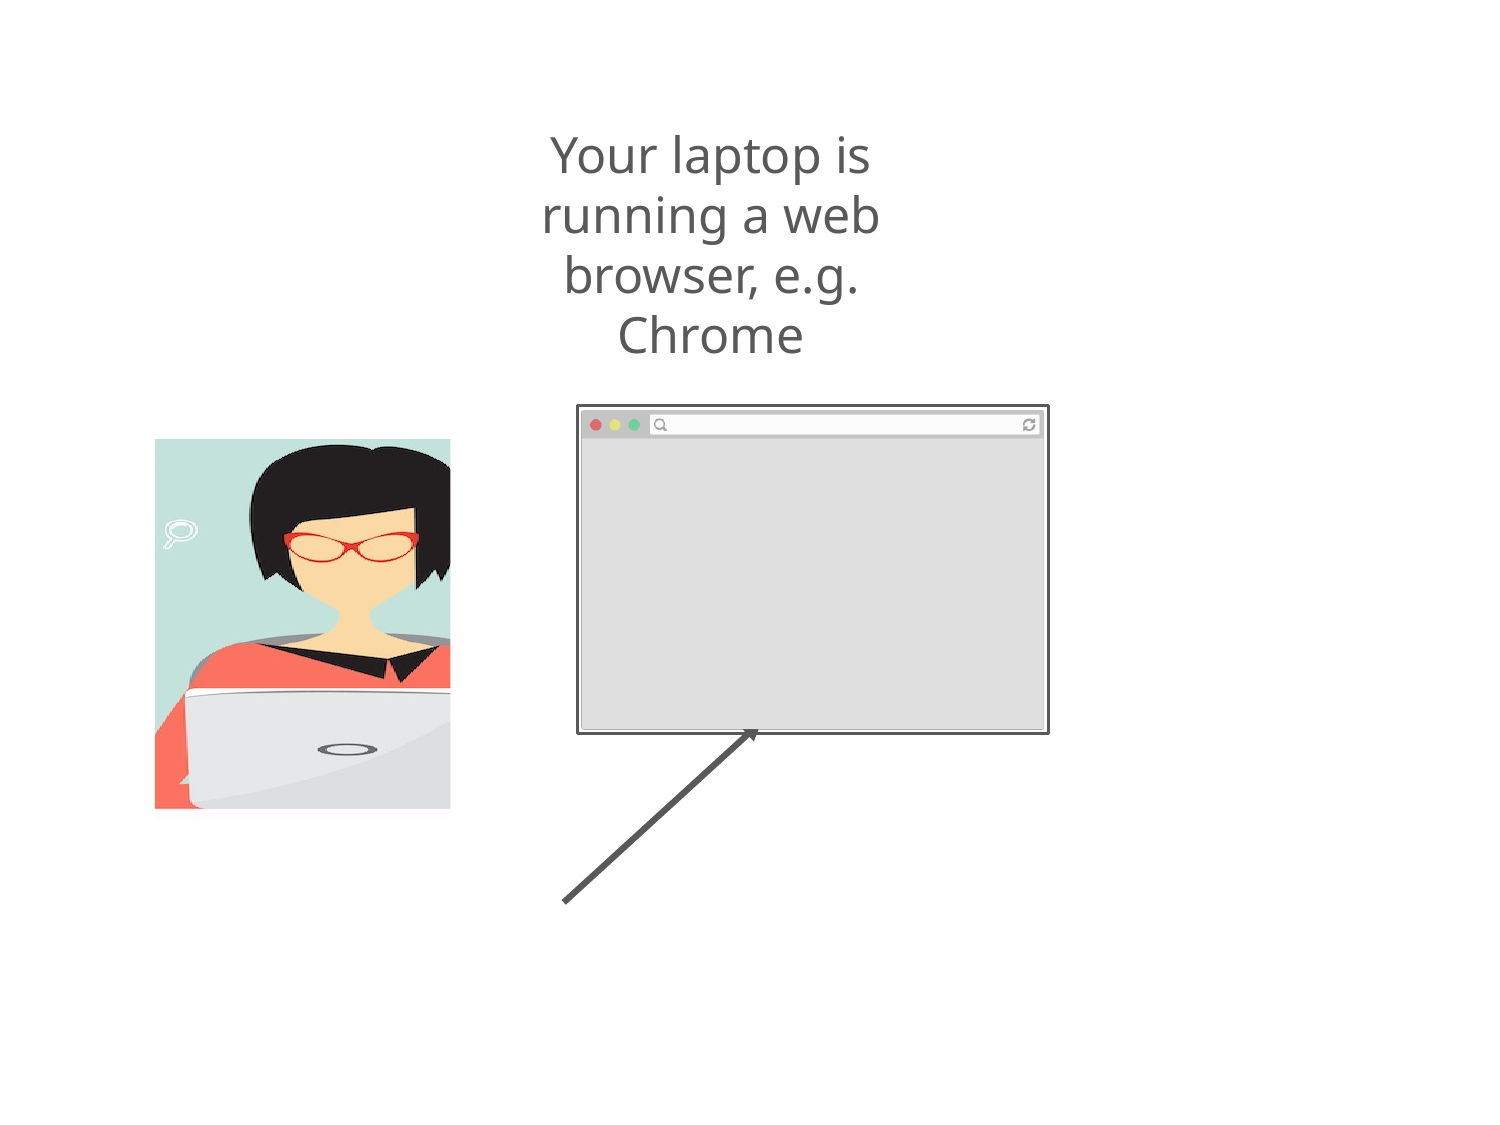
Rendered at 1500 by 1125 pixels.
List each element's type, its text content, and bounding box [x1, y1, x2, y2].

picture [578, 406, 1047, 733]
text_box Your laptop is running a web browser, e.g. Chrome [489, 108, 933, 344]
picture [154, 438, 451, 820]
